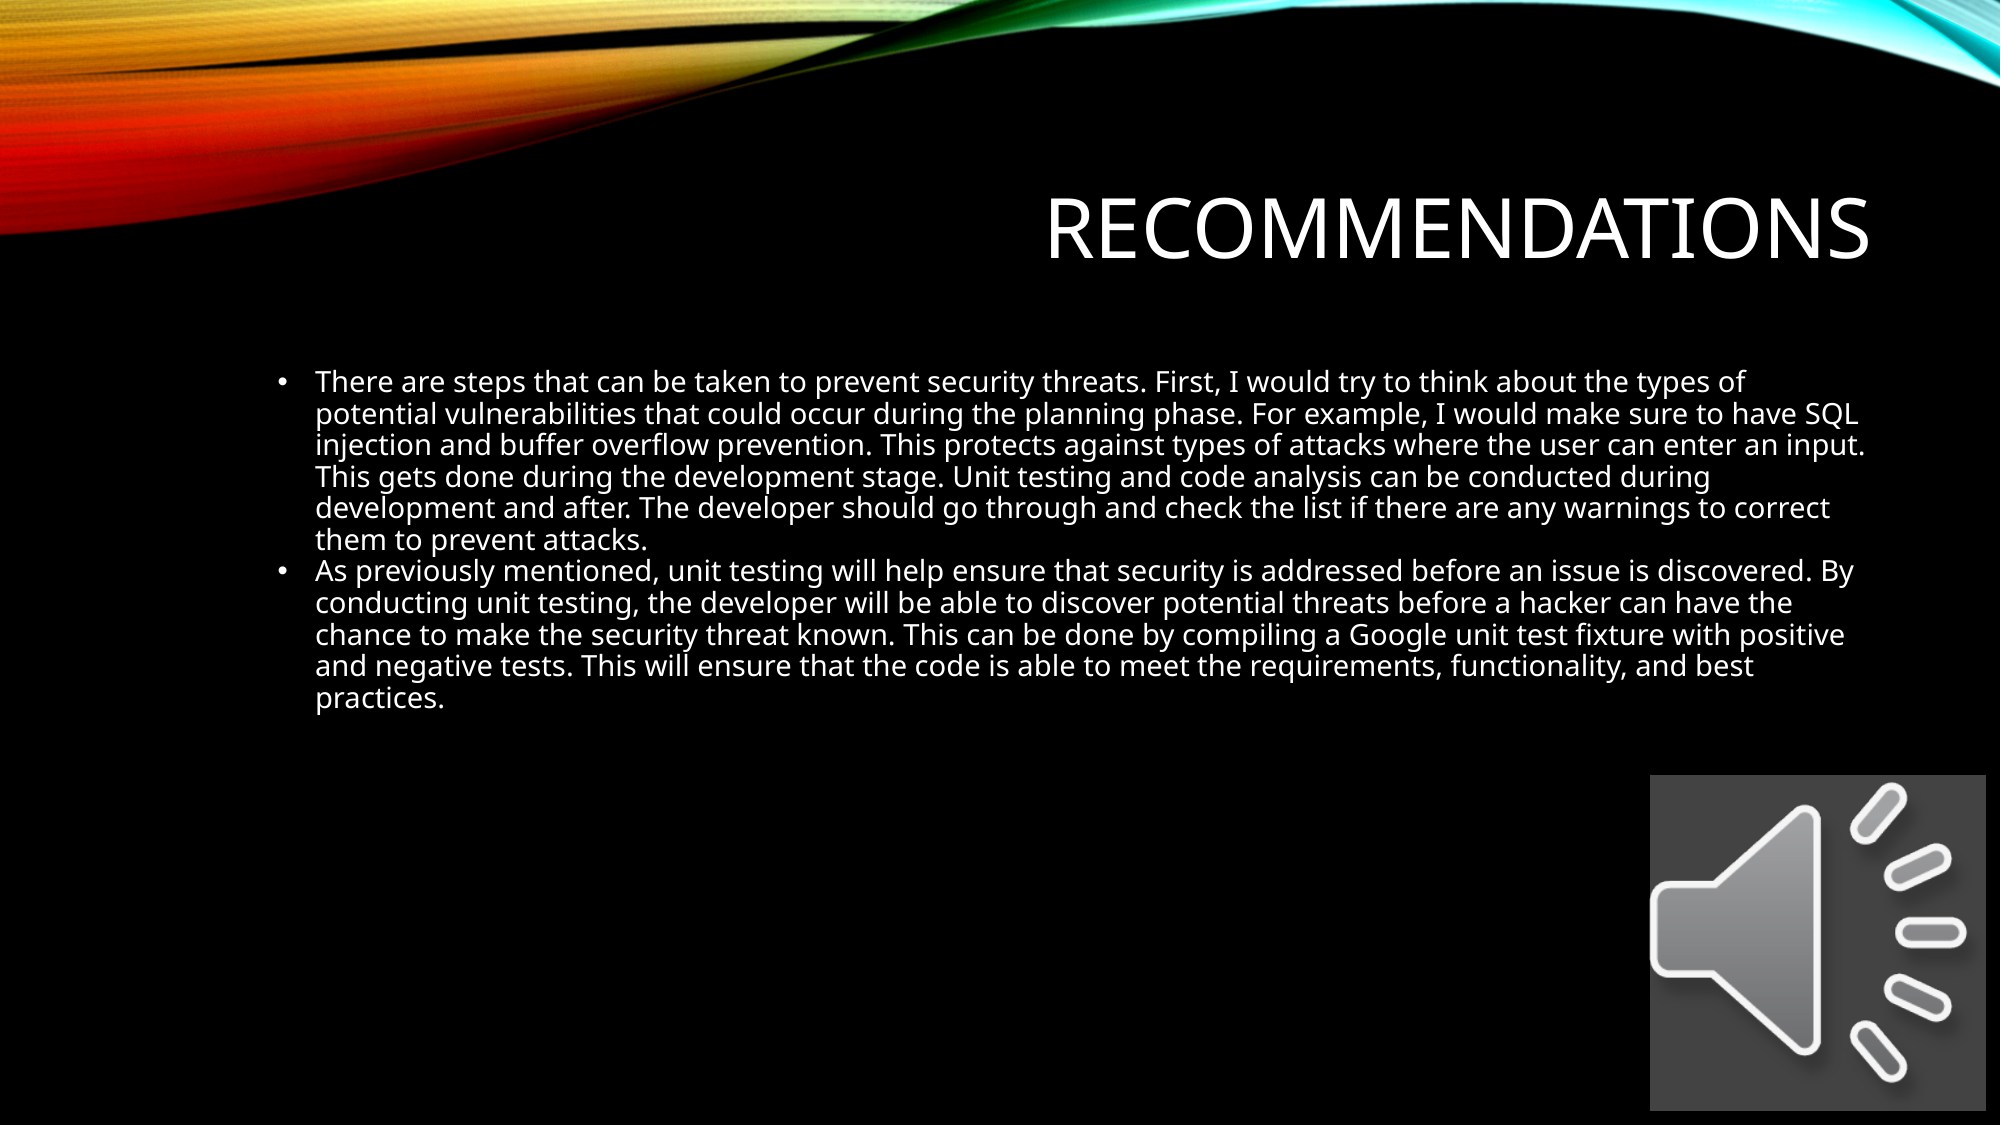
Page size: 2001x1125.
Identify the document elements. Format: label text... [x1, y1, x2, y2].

picture [0, 0, 2000, 237]
list There are steps that can be taken to prevent security threats. First, I would try to think about the types of potential vulnerabilities that could occur during the planning phase. For example, I would make sure to have SQL injection and buffer overflow prevention. This protects against types of attacks where the user can enter an input. This gets done during the development stage. Unit testing and code analysis can be conducted during development and after. The developer should go through and check the list if there are any warnings to correct them to prevent attacks. As previously mentioned, unit testing will help ensure that security is addressed before an issue is discovered. By conducting unit testing, the developer will be able to discover potential threats before a hacker can have the chance to make the security threat known. This can be done by compiling a Google unit test fixture with positive and negative tests. This will ensure that the code is able to meet the requirements, functionality, and best practices. [112, 360, 1888, 1021]
picture [1648, 773, 1987, 1112]
title RECOMMENDATIONS [474, 125, 1888, 338]
